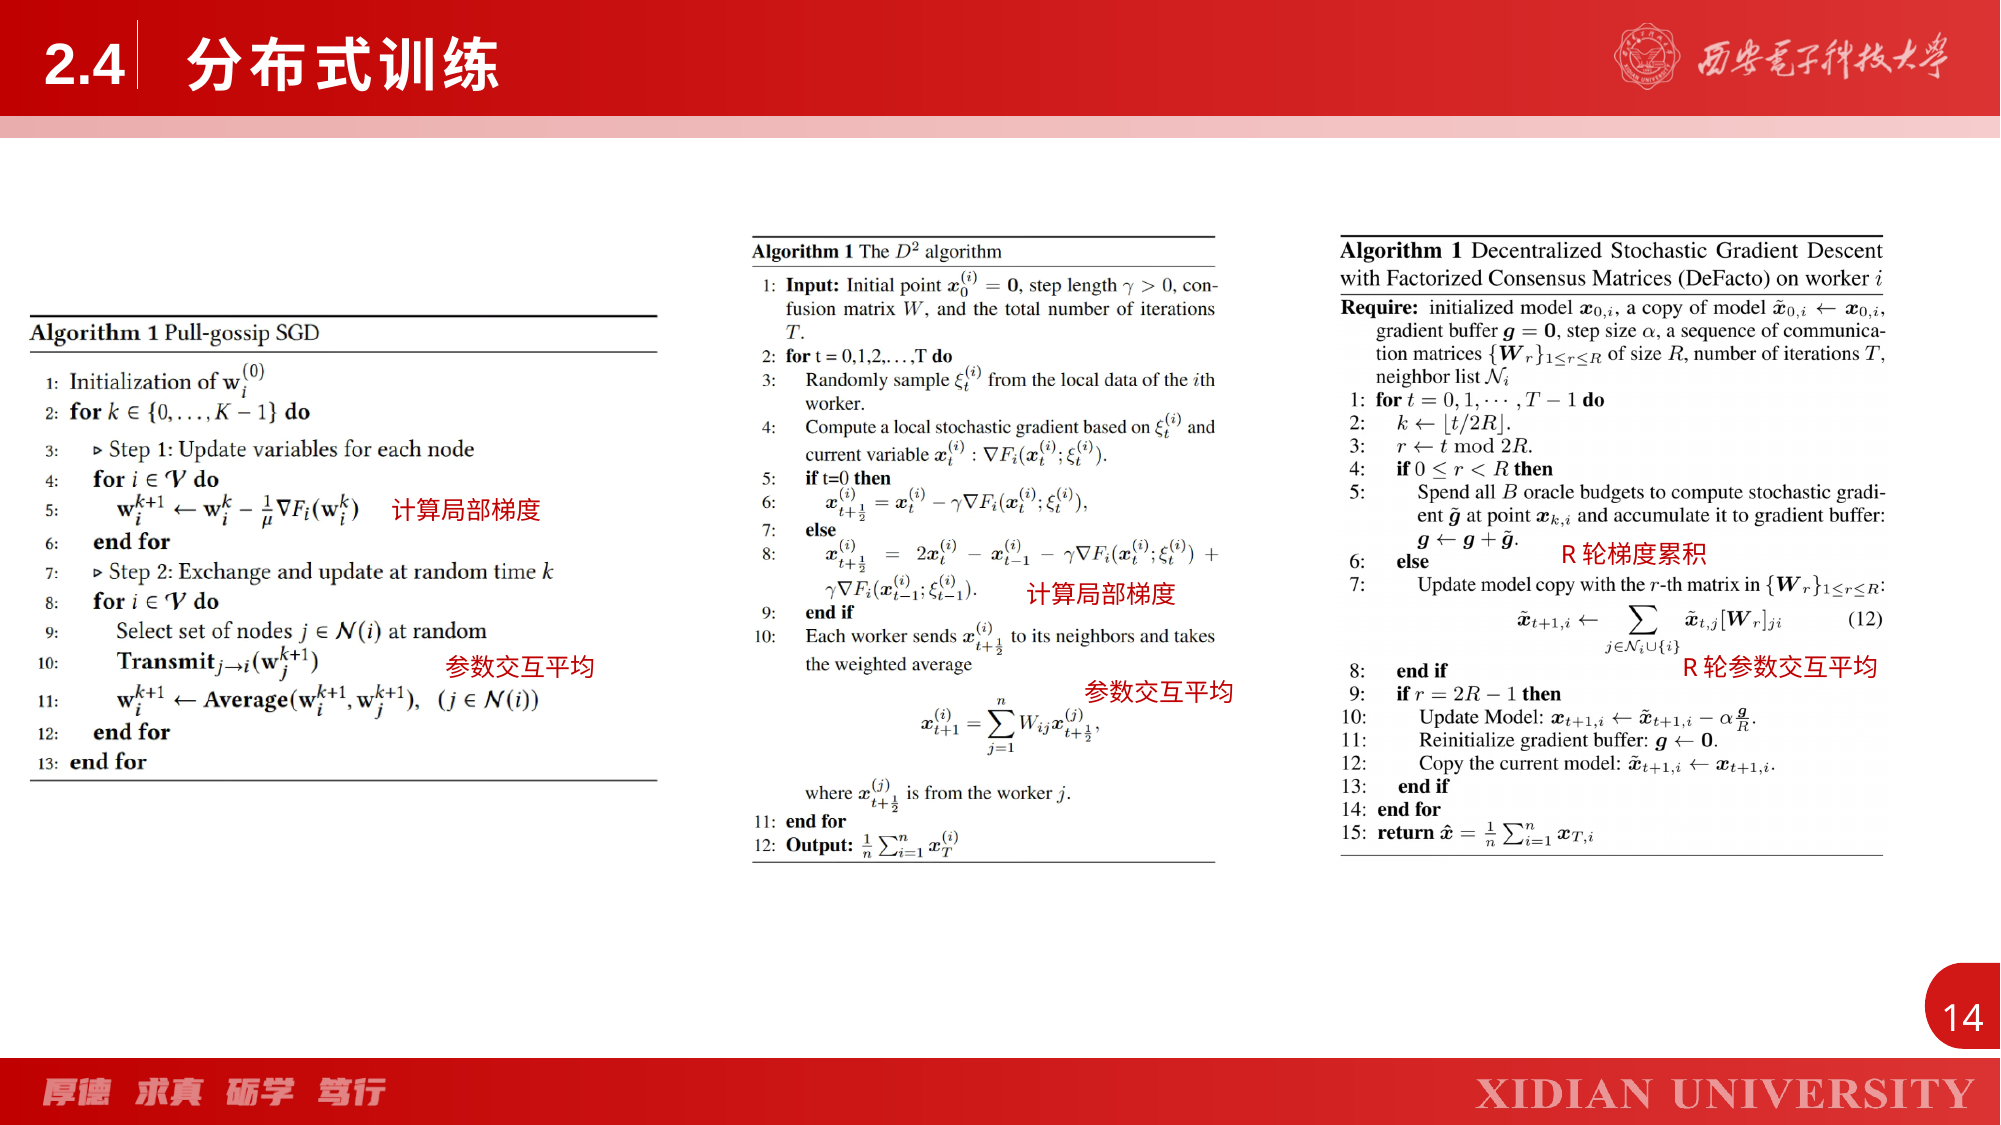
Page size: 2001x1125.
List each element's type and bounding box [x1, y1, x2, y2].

text_box [21, 22, 1975, 1125]
text_box [0, 0, 2000, 1125]
picture [1336, 230, 1888, 870]
picture [744, 230, 1226, 869]
picture [21, 306, 662, 792]
